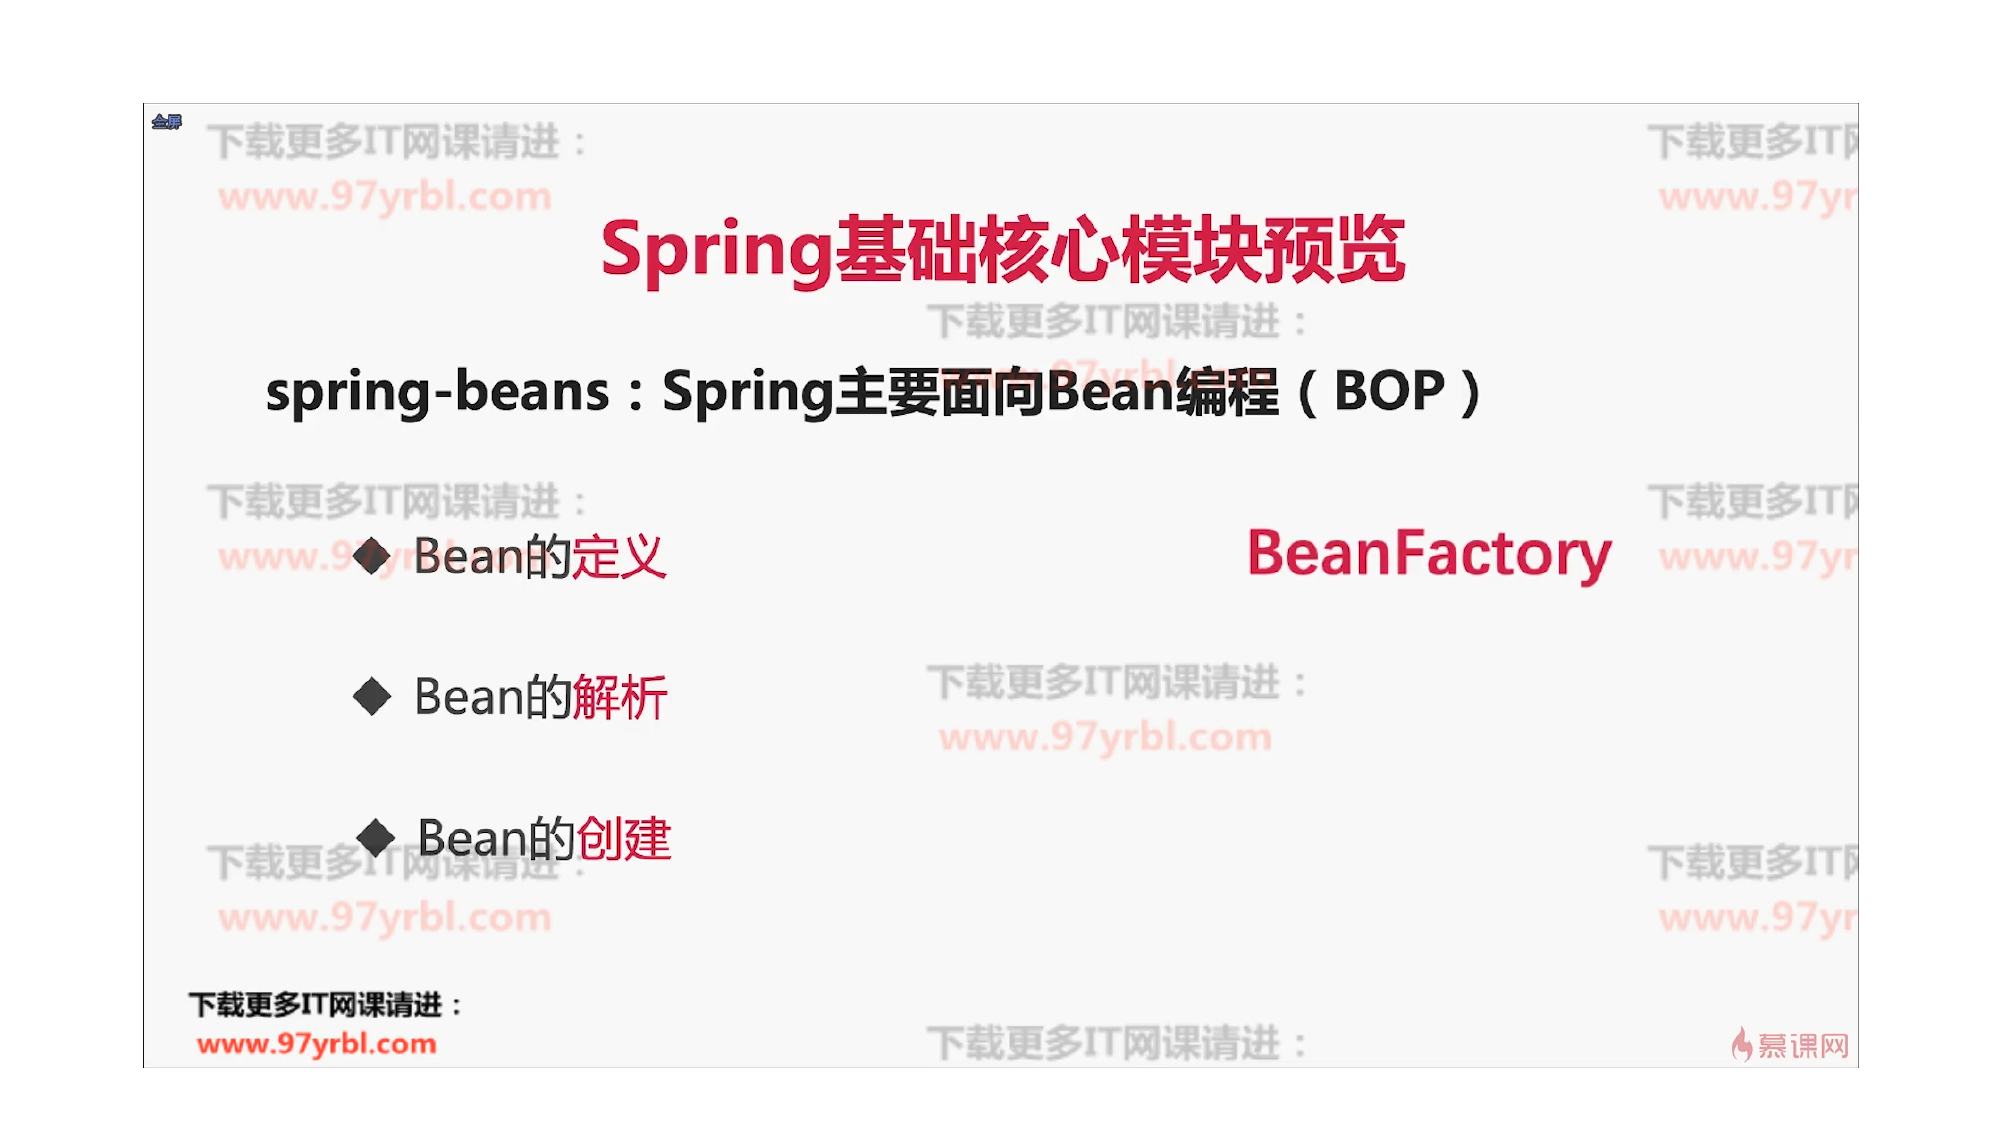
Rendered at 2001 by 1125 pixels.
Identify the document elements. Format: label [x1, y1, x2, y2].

picture [143, 103, 1859, 1068]
